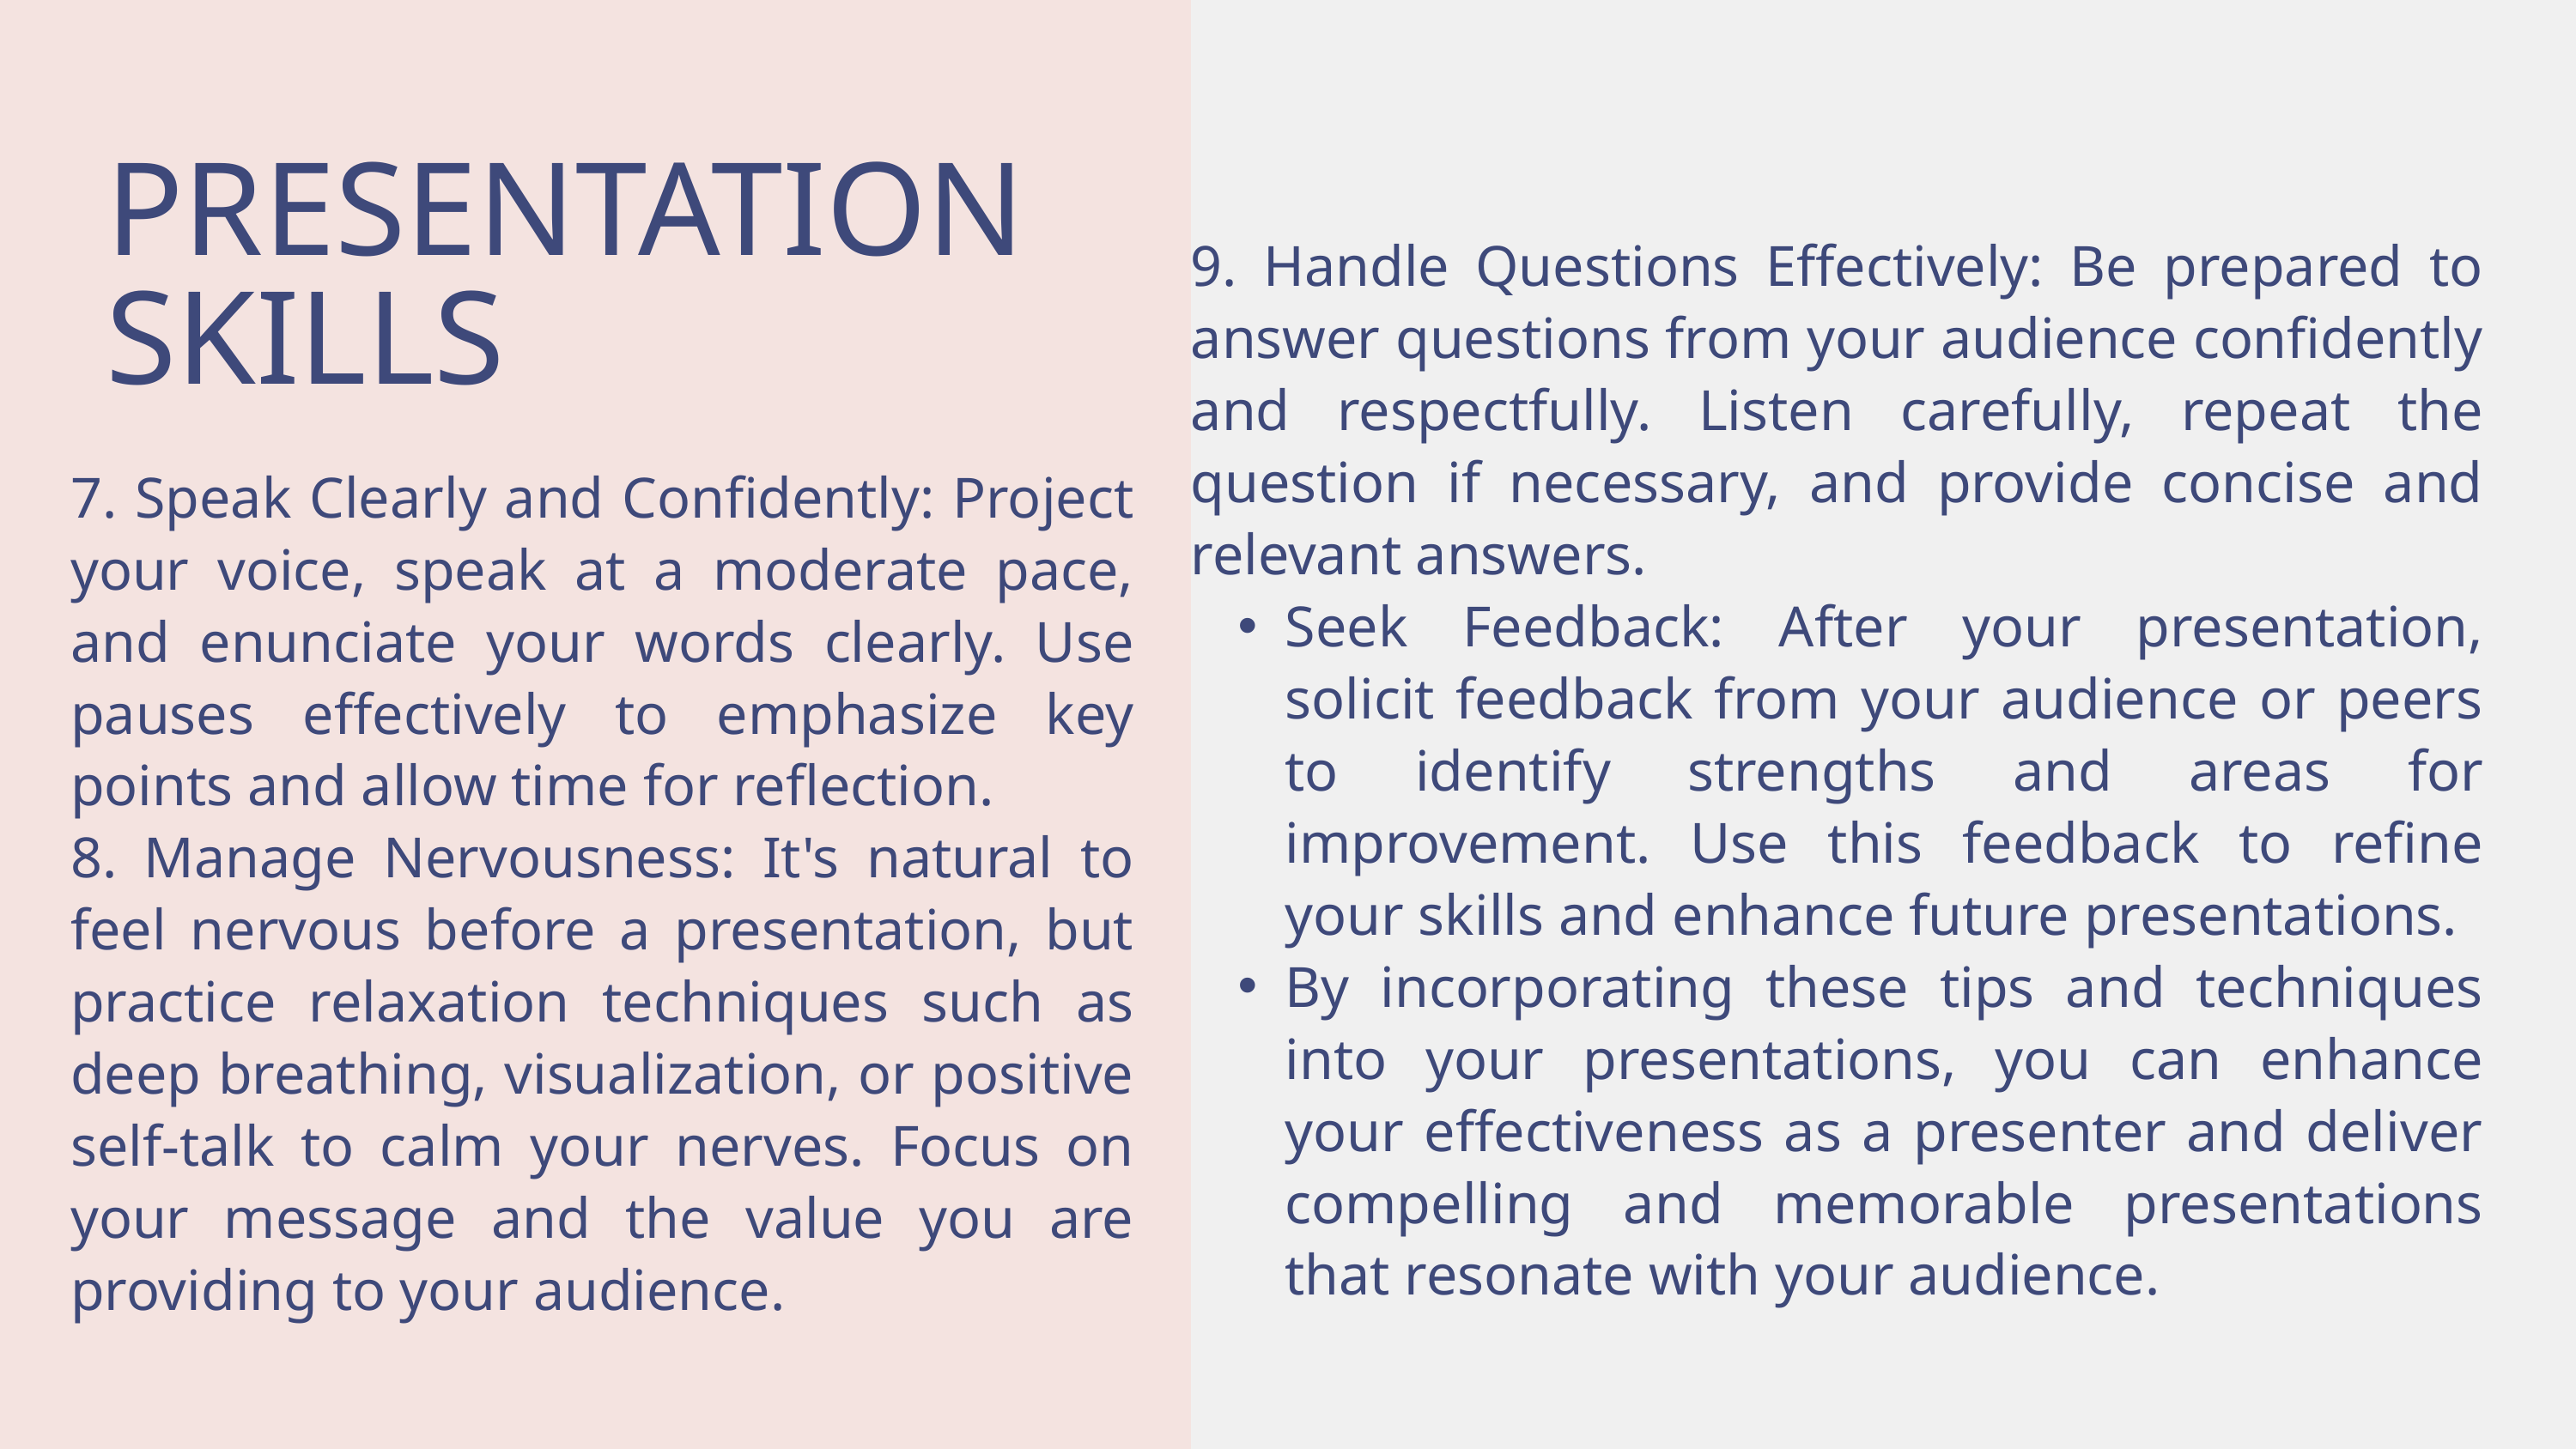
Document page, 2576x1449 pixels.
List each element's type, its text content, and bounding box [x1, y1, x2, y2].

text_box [0, 0, 1191, 1449]
text_box 9. Handle Questions Effectively: Be prepared to answer questions from your audience confidently and respectfully. Listen carefully, repeat the question if necessary, and provide concise and relevant answers. Seek Feedback: After your presentation, solicit feedback from your audience or peers to identify strengths and areas for improvement. Use this feedback to refine your skills and enhance future presentations. By incorporating these tips and techniques into your presentations, you can enhance your effectiveness as a presenter and deliver compelling and memorable presentations that resonate with your audience. [1195, 225, 2484, 1379]
